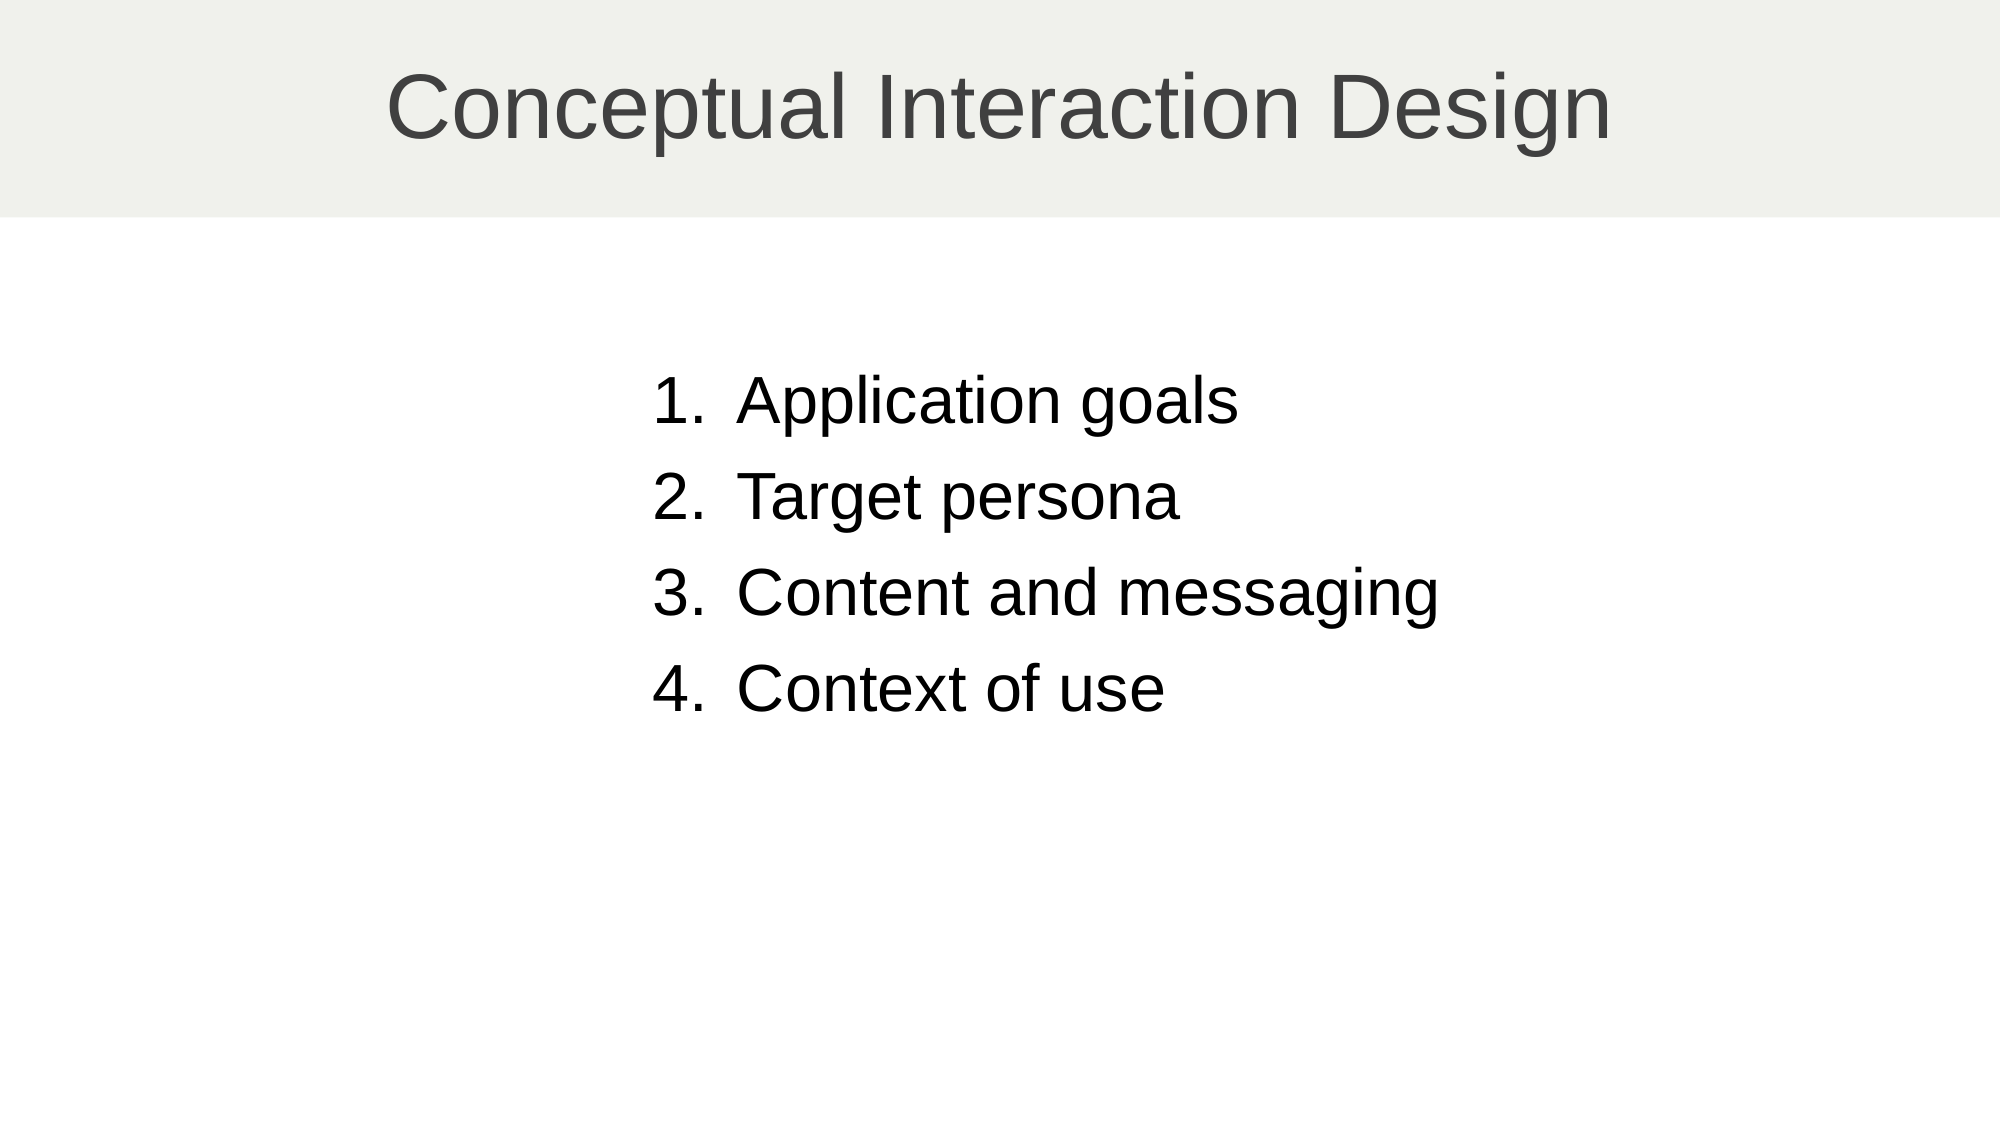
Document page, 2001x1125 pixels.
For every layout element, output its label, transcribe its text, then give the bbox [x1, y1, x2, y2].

list Application goals Target persona Content and messaging Context of use [637, 332, 1474, 1032]
title Conceptual Interaction Design [0, 0, 2000, 218]
